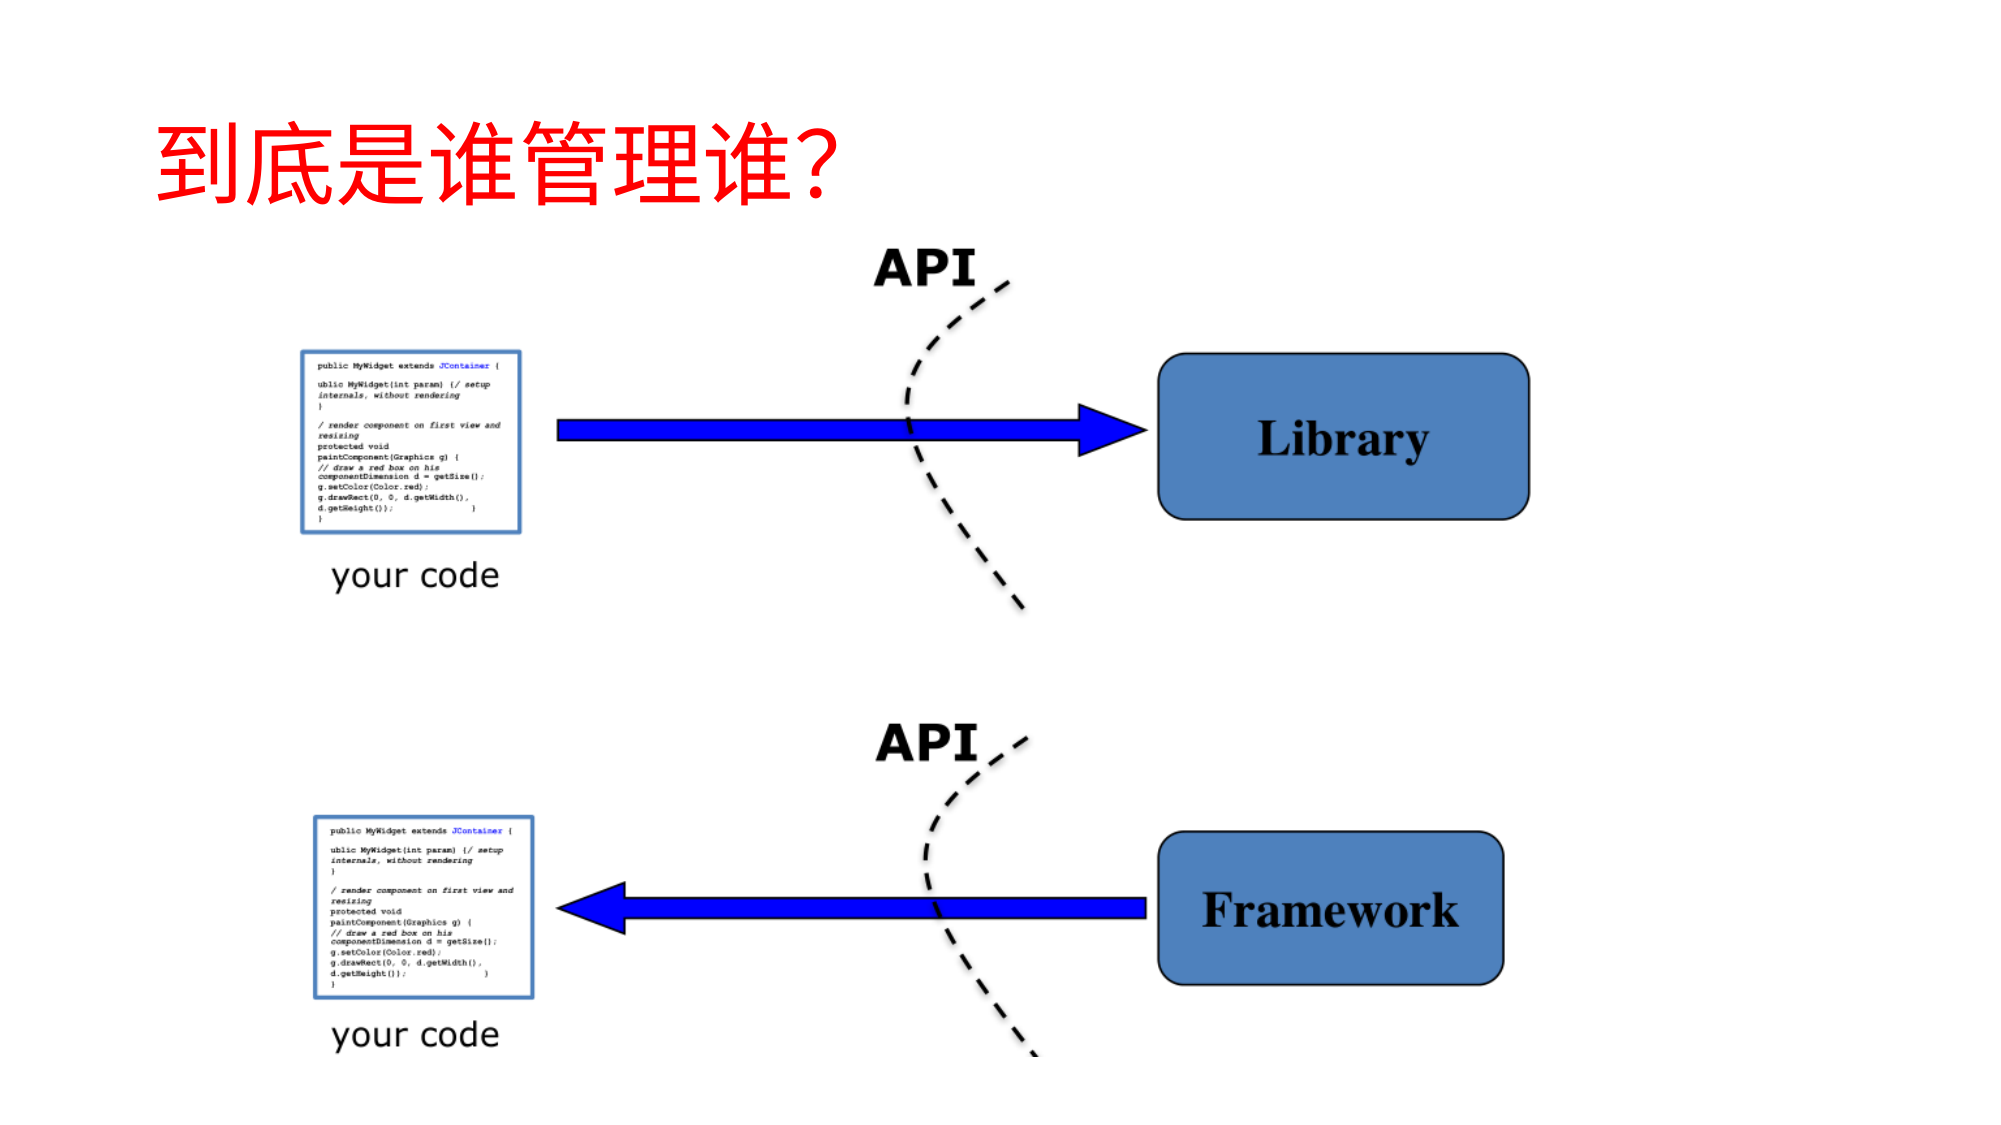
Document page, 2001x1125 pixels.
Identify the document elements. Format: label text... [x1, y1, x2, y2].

title 到底是谁管理谁？ [137, 59, 1863, 278]
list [291, 176, 1592, 1058]
